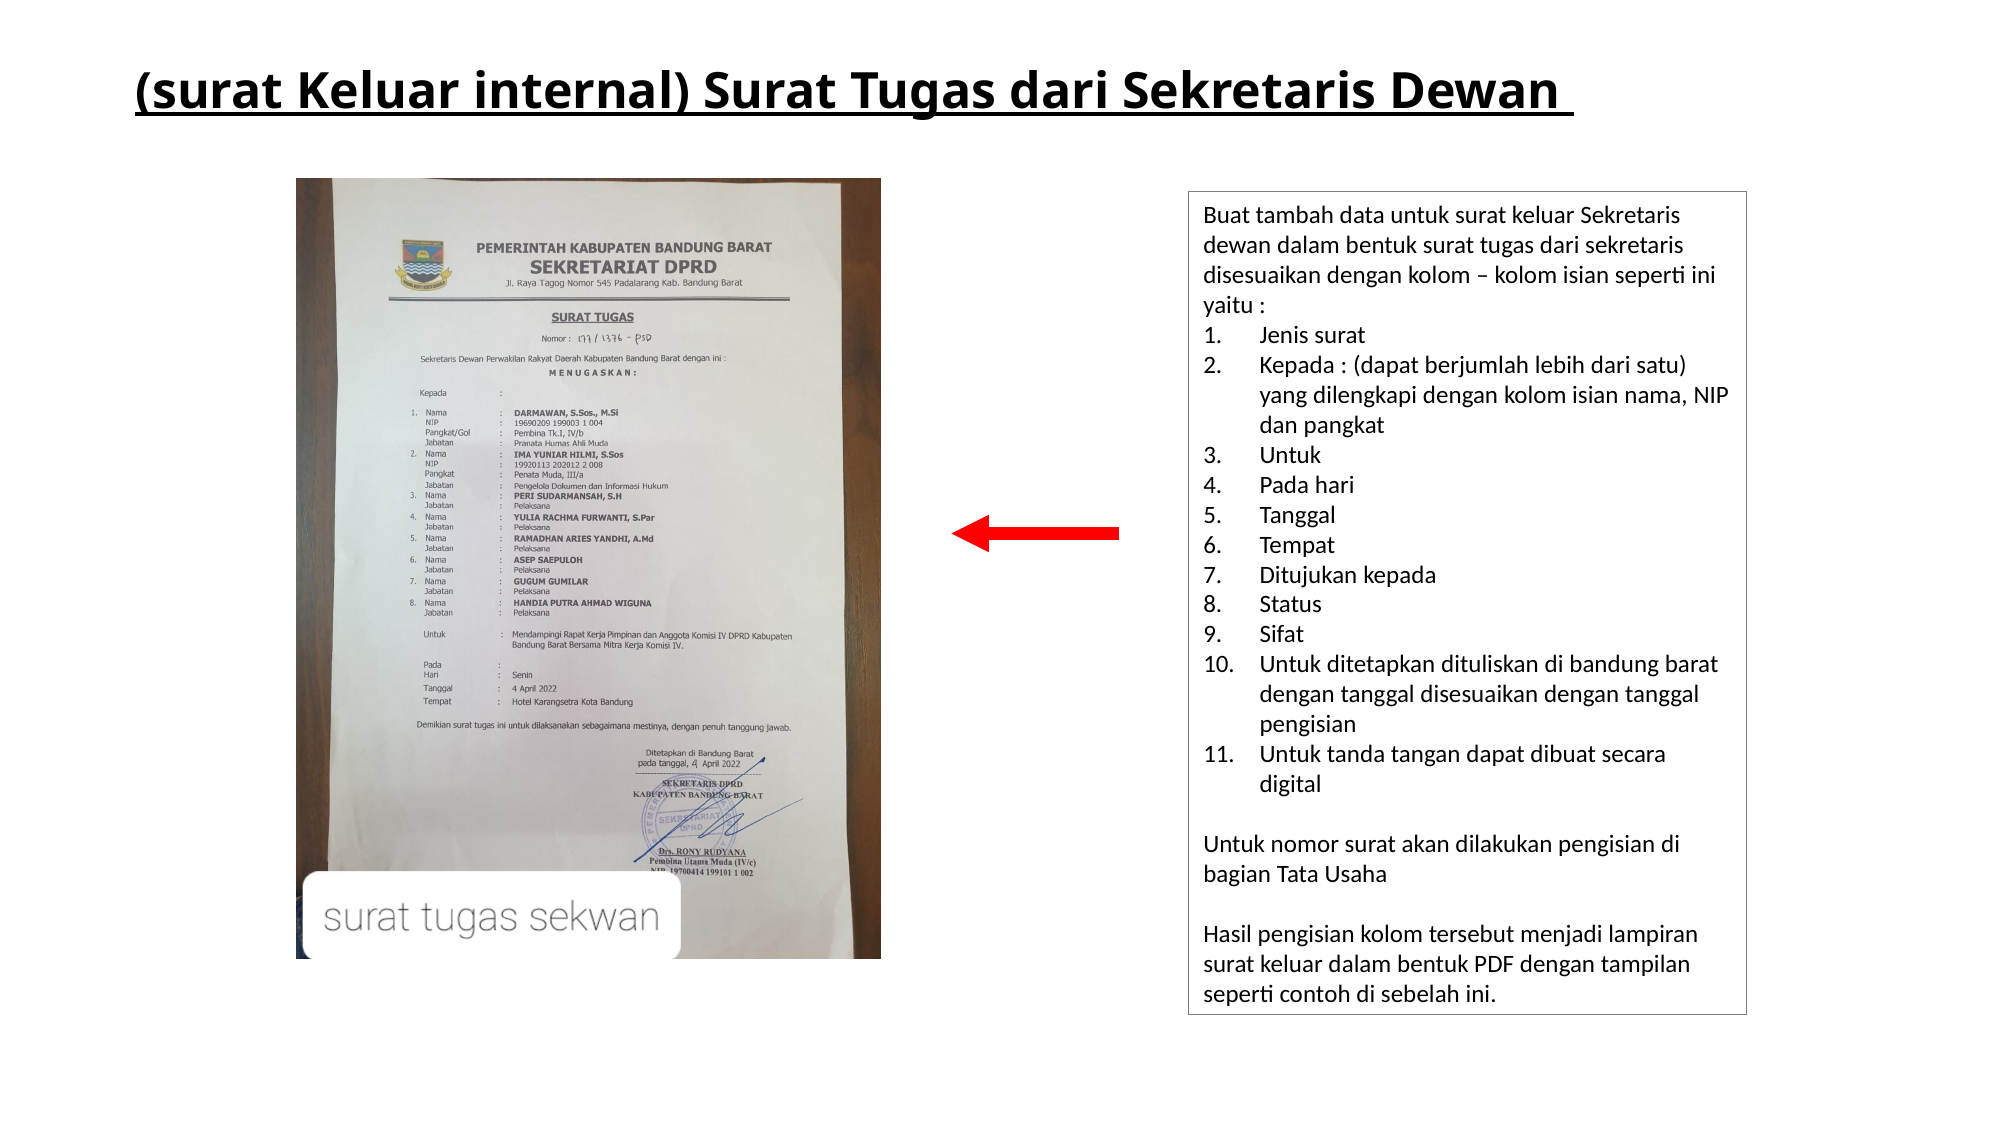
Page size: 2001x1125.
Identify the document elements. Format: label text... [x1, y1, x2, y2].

title (surat Keluar internal) Surat Tugas dari Sekretaris Dewan [120, 39, 1846, 145]
picture [296, 178, 881, 959]
text_box Buat tambah data untuk surat keluar Sekretaris dewan dalam bentuk surat tugas dari sekretaris disesuaikan dengan kolom – kolom isian seperti ini yaitu : Jenis surat Kepada : (dapat berjumlah lebih dari satu) yang dilengkapi dengan kolom isian nama, NIP dan pangkat Untuk Pada hari Tanggal Tempat Ditujukan kepada Status Sifat Untuk ditetapkan dituliskan di bandung barat dengan tanggal disesuaikan dengan tanggal pengisian Untuk tanda tangan dapat dibuat secara digital Untuk nomor surat akan dilakukan pengisian di bagian Tata Usaha Hasil pengisian kolom tersebut menjadi lampiran surat keluar dalam bentuk PDF dengan tampilan seperti contoh di sebelah ini. [1188, 191, 1747, 1015]
